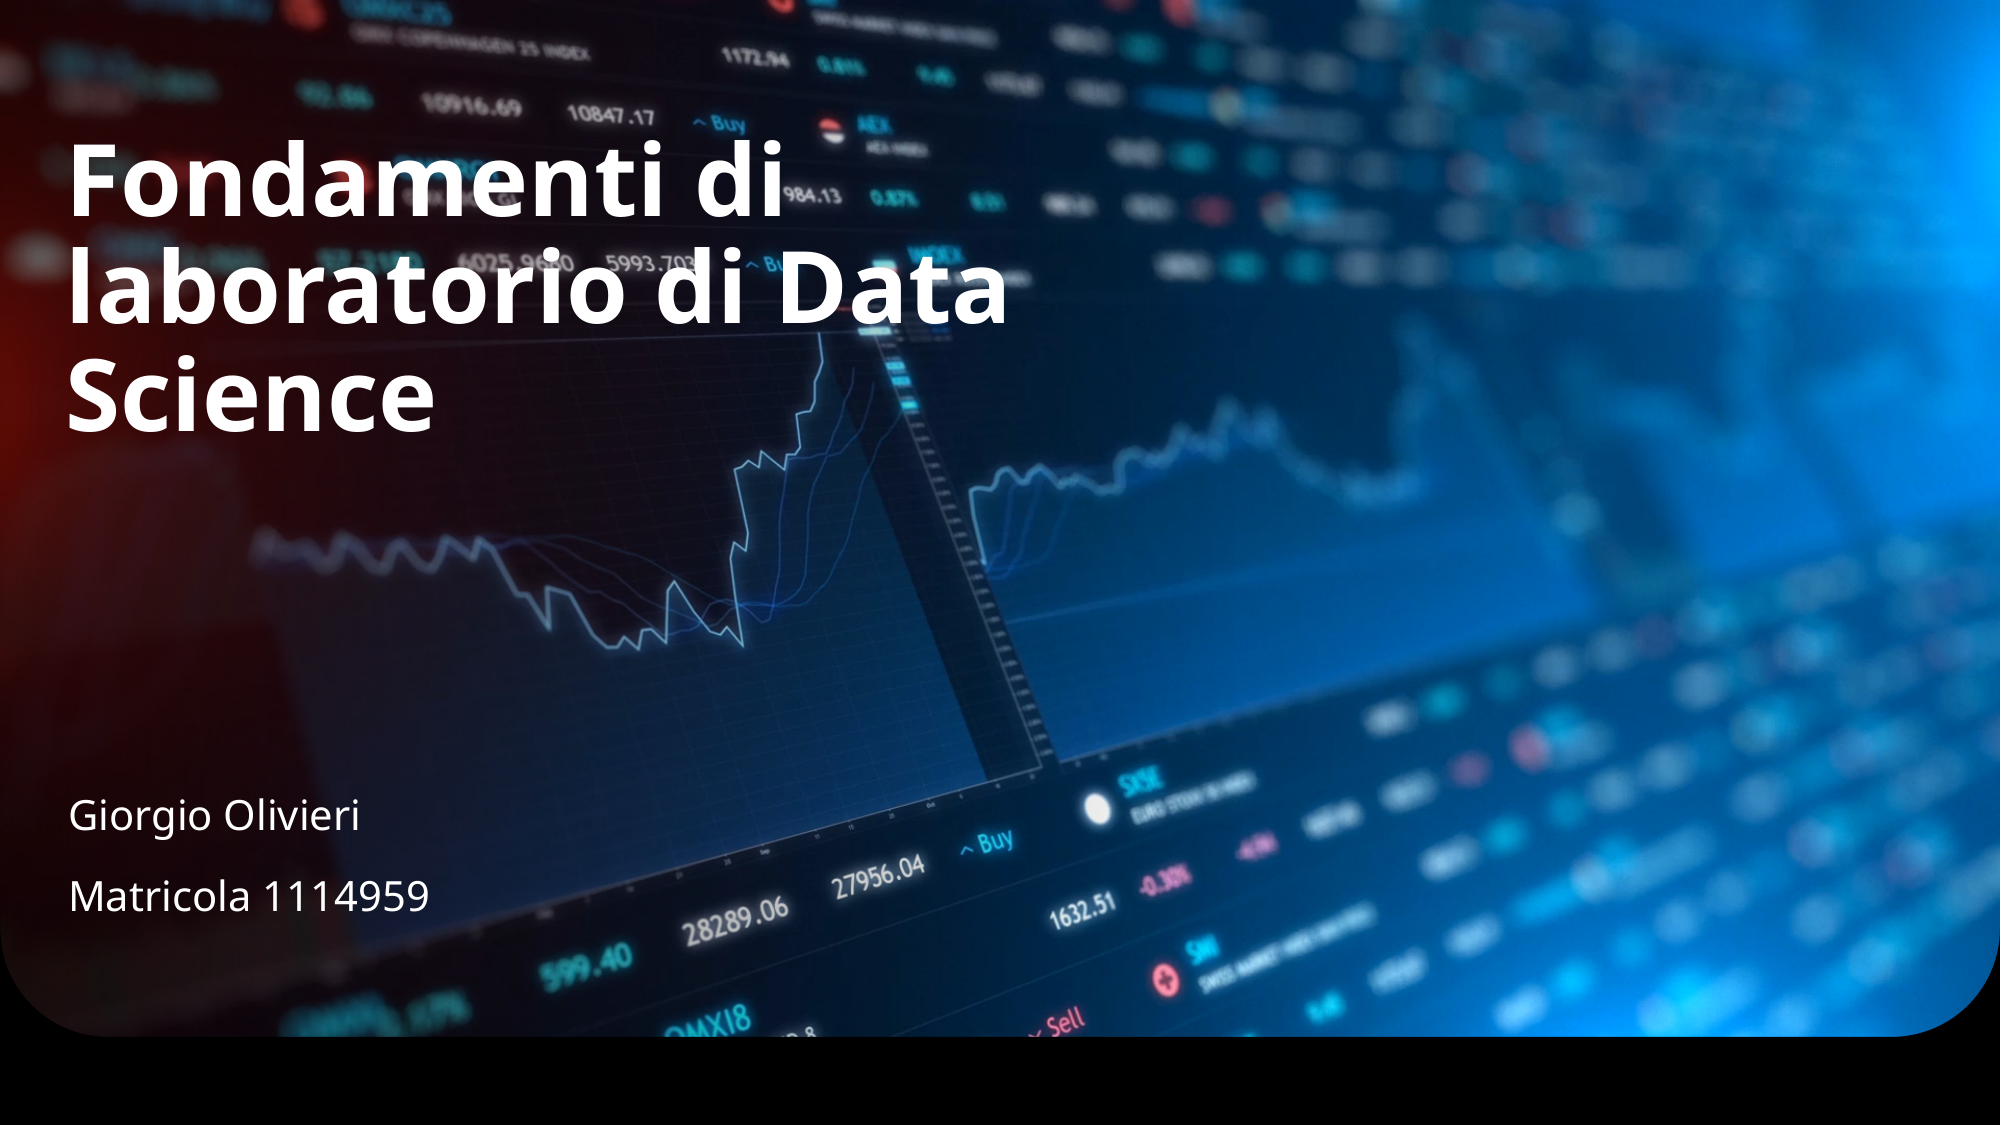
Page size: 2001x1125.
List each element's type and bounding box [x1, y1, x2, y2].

text_box [0, 0, 2000, 1125]
